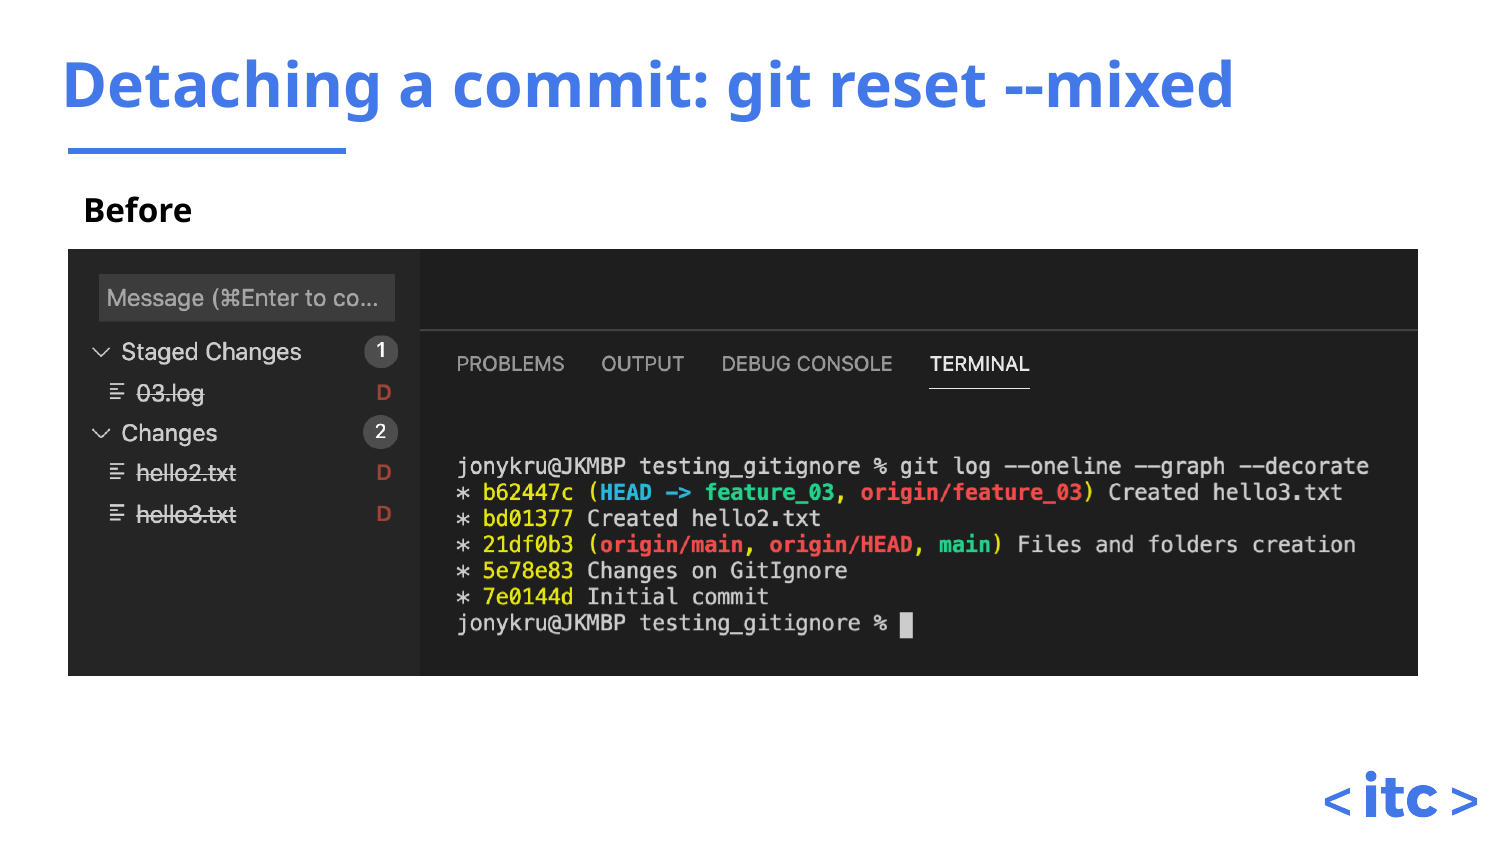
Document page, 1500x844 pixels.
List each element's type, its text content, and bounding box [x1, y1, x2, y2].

text_box Detaching a commit: git reset --mixed [46, 37, 1485, 135]
picture [67, 249, 1418, 676]
text_box Before [68, 174, 493, 247]
picture [1316, 759, 1485, 828]
